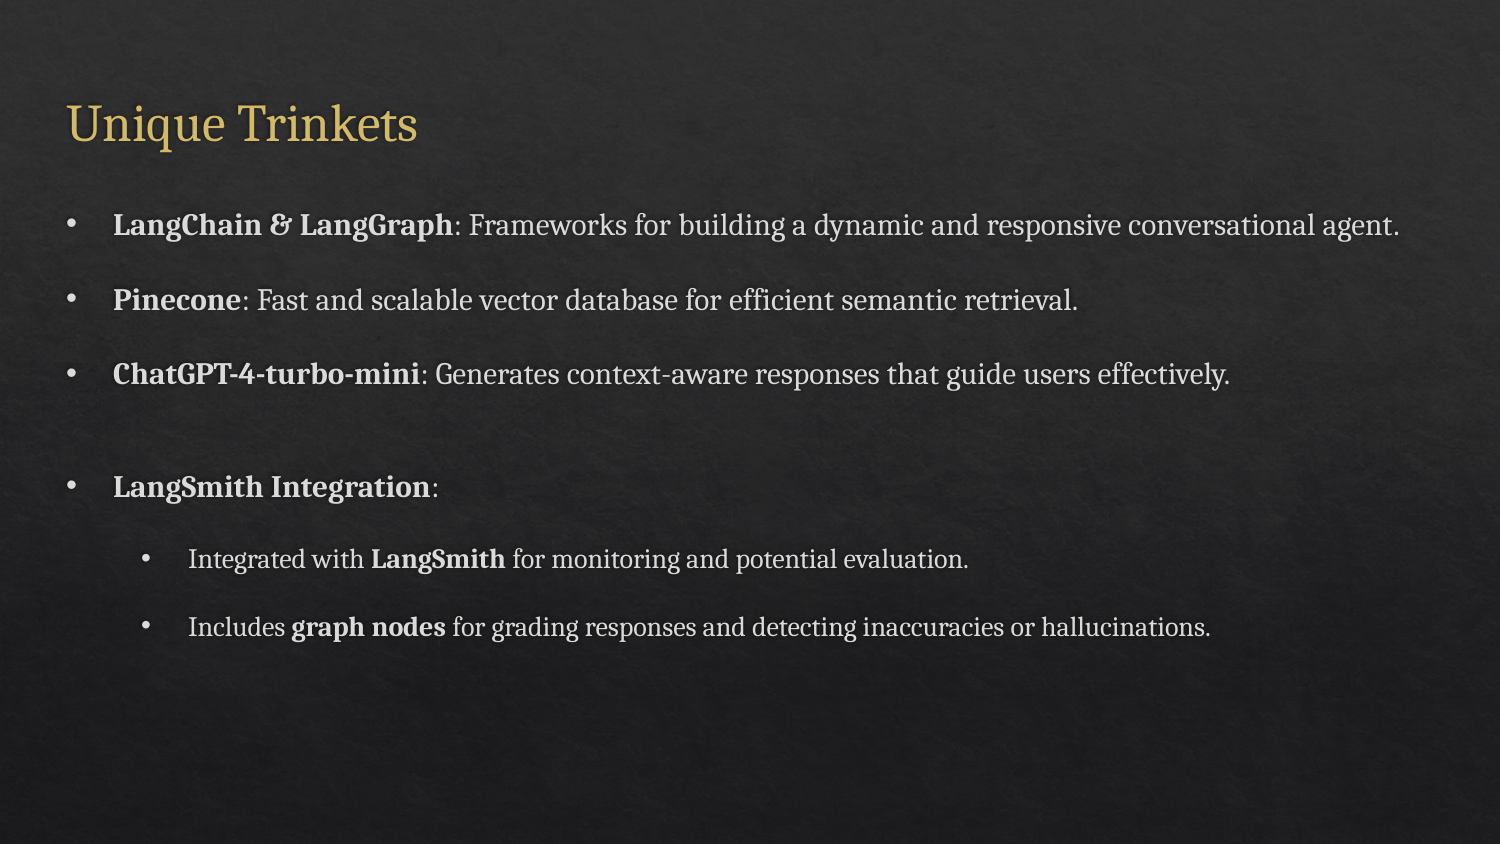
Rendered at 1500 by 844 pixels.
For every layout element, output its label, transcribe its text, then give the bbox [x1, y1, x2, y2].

list LangChain & LangGraph: Frameworks for building a dynamic and responsive conversational agent. Pinecone: Fast and scalable vector database for efficient semantic retrieval. ChatGPT-4-turbo-mini: Generates context-aware responses that guide users effectively. LangSmith Integration: Integrated with LangSmith for monitoring and potential evaluation. Includes graph nodes for grading responses and detecting inaccuracies or hallucinations. [51, 189, 1449, 750]
title Unique Trinkets [51, 72, 1449, 167]
